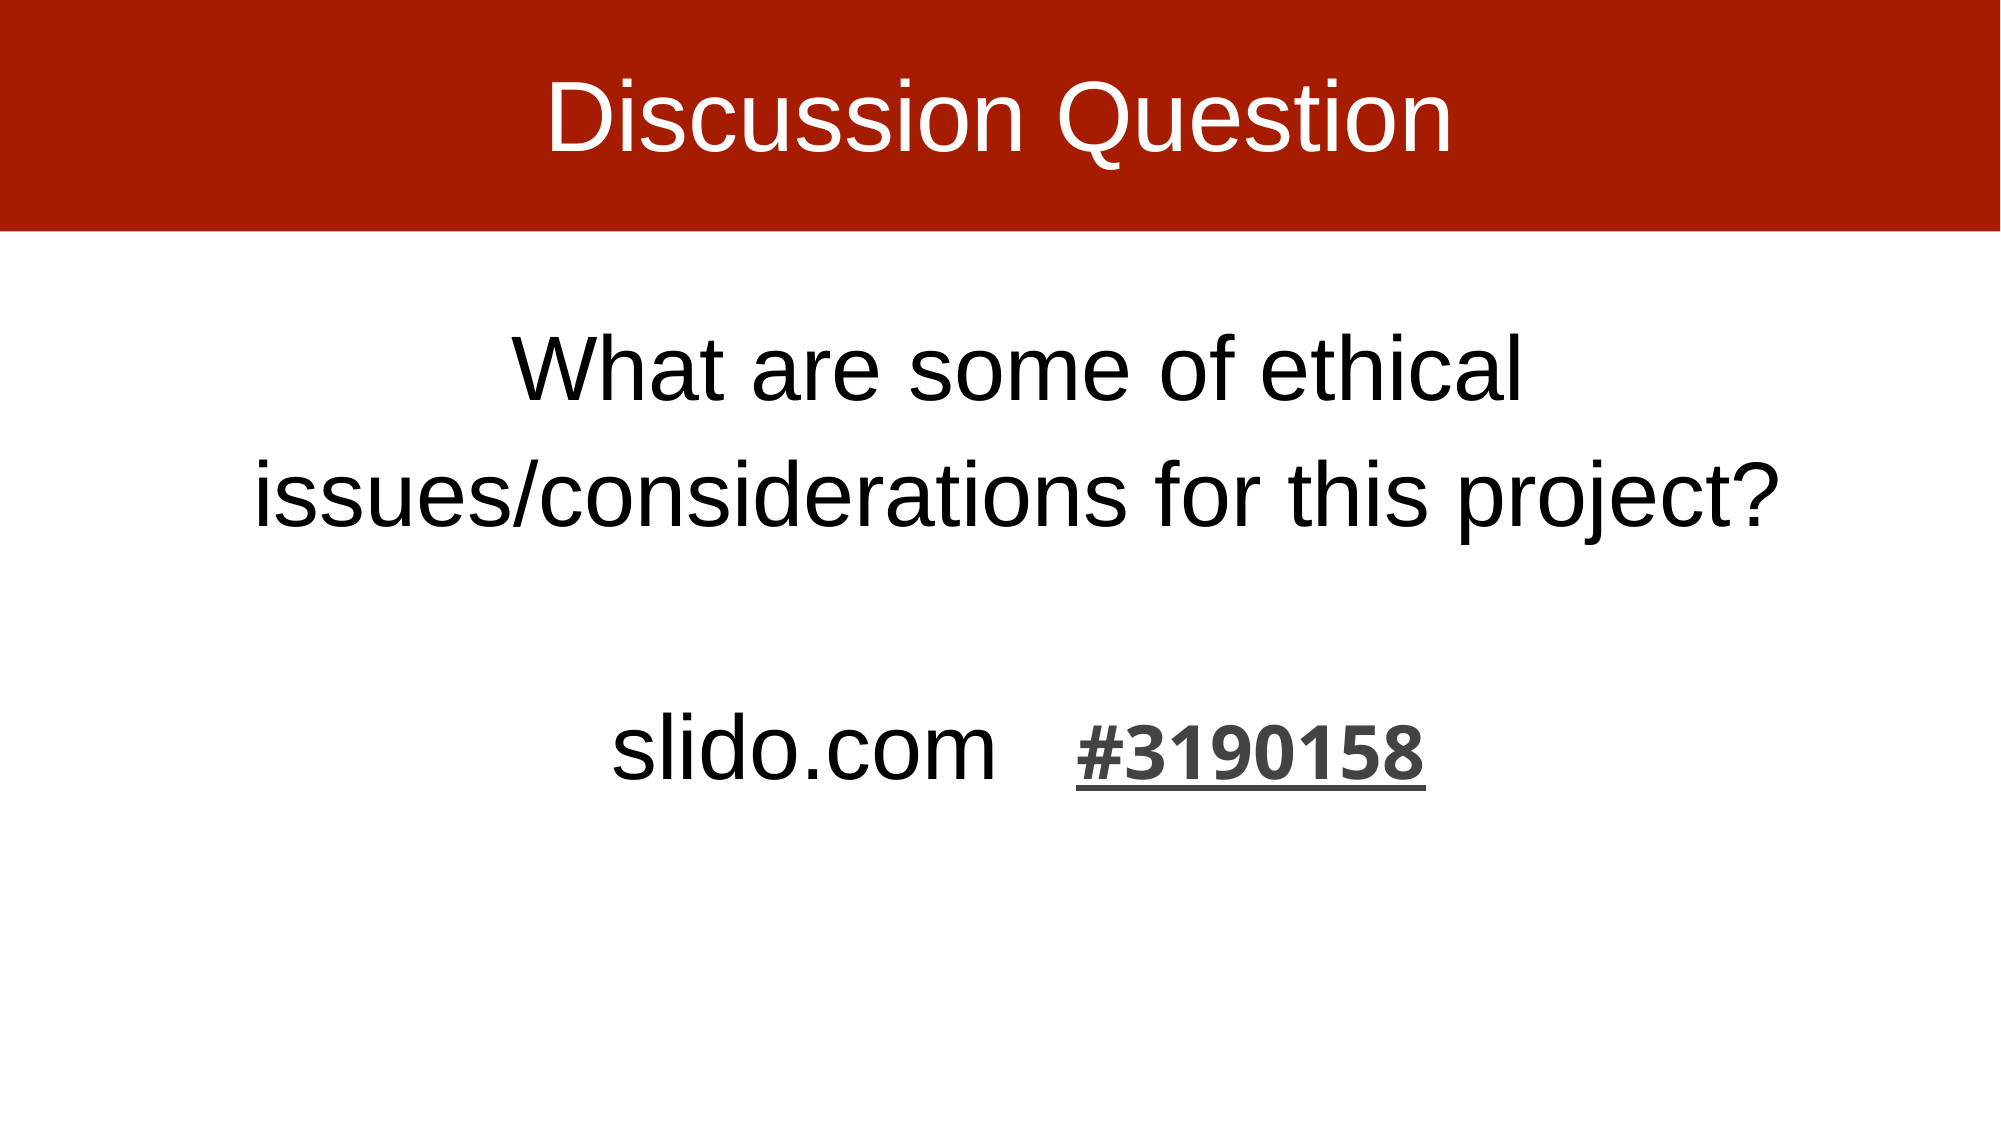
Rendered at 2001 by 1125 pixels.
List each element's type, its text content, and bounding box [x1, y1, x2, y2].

list What are some of ethical issues/considerations for this project? slido.com #3190158 [68, 277, 1932, 1025]
title Discussion Question [68, 0, 1932, 223]
